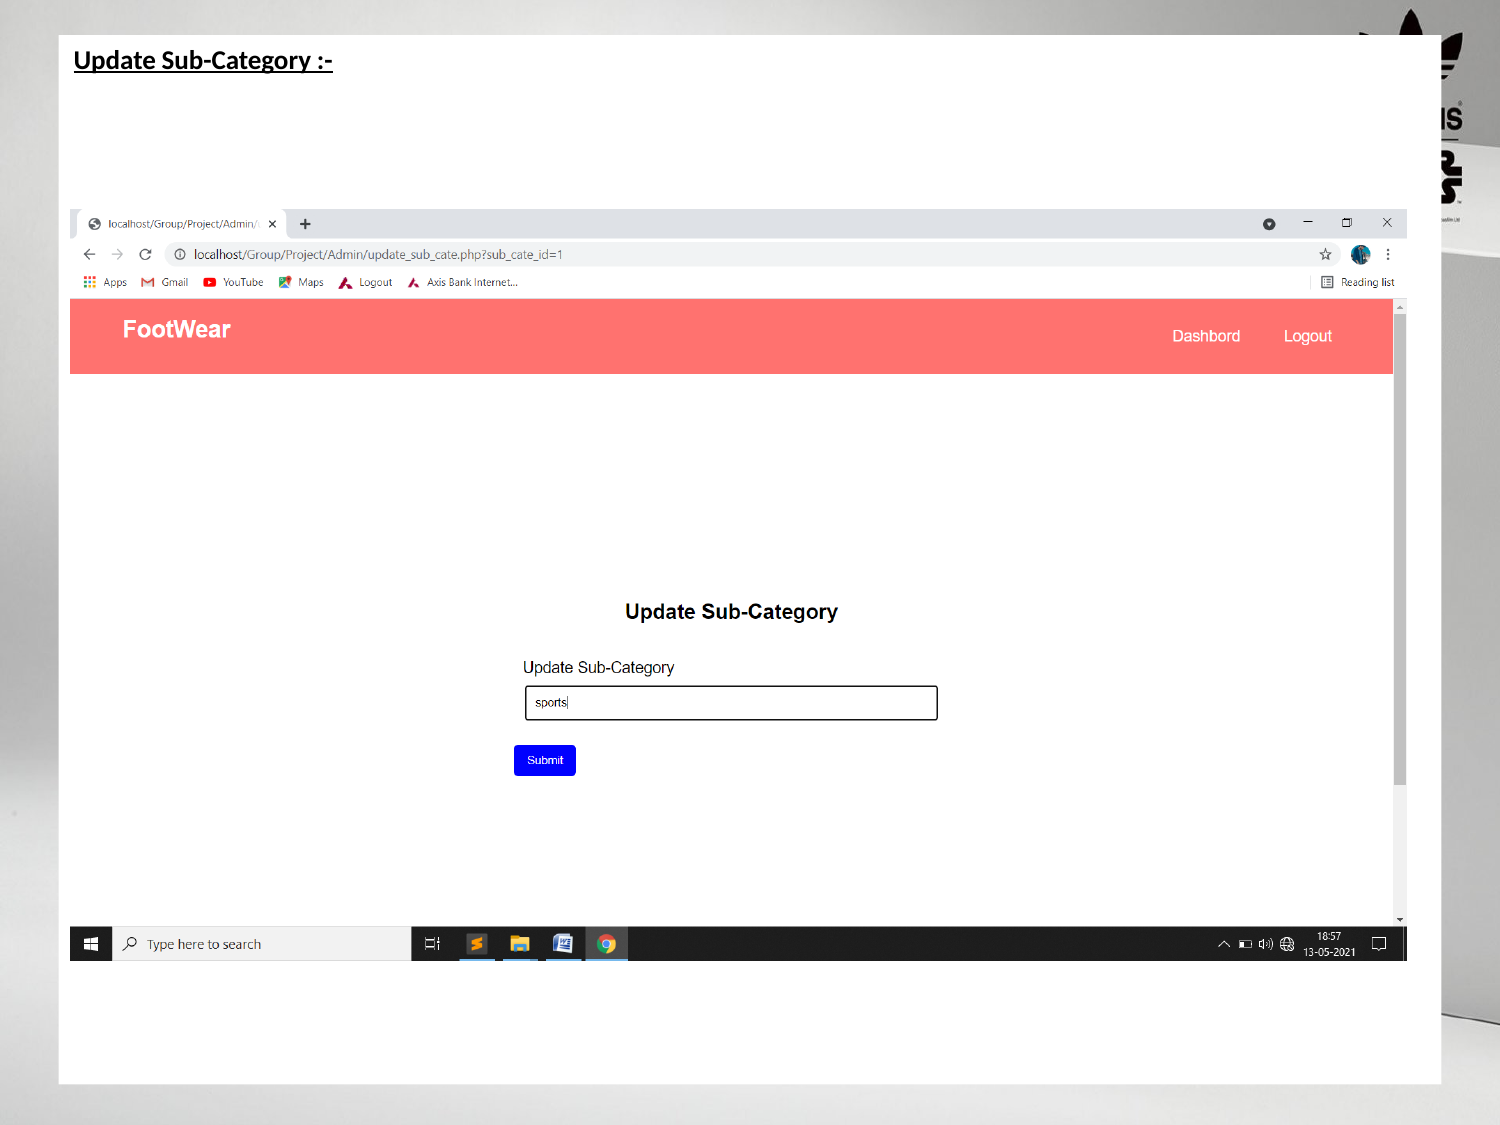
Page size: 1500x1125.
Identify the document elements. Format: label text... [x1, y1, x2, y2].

picture [0, 0, 1500, 1125]
text_box Update Sub-Category :- [58, 35, 1442, 1085]
